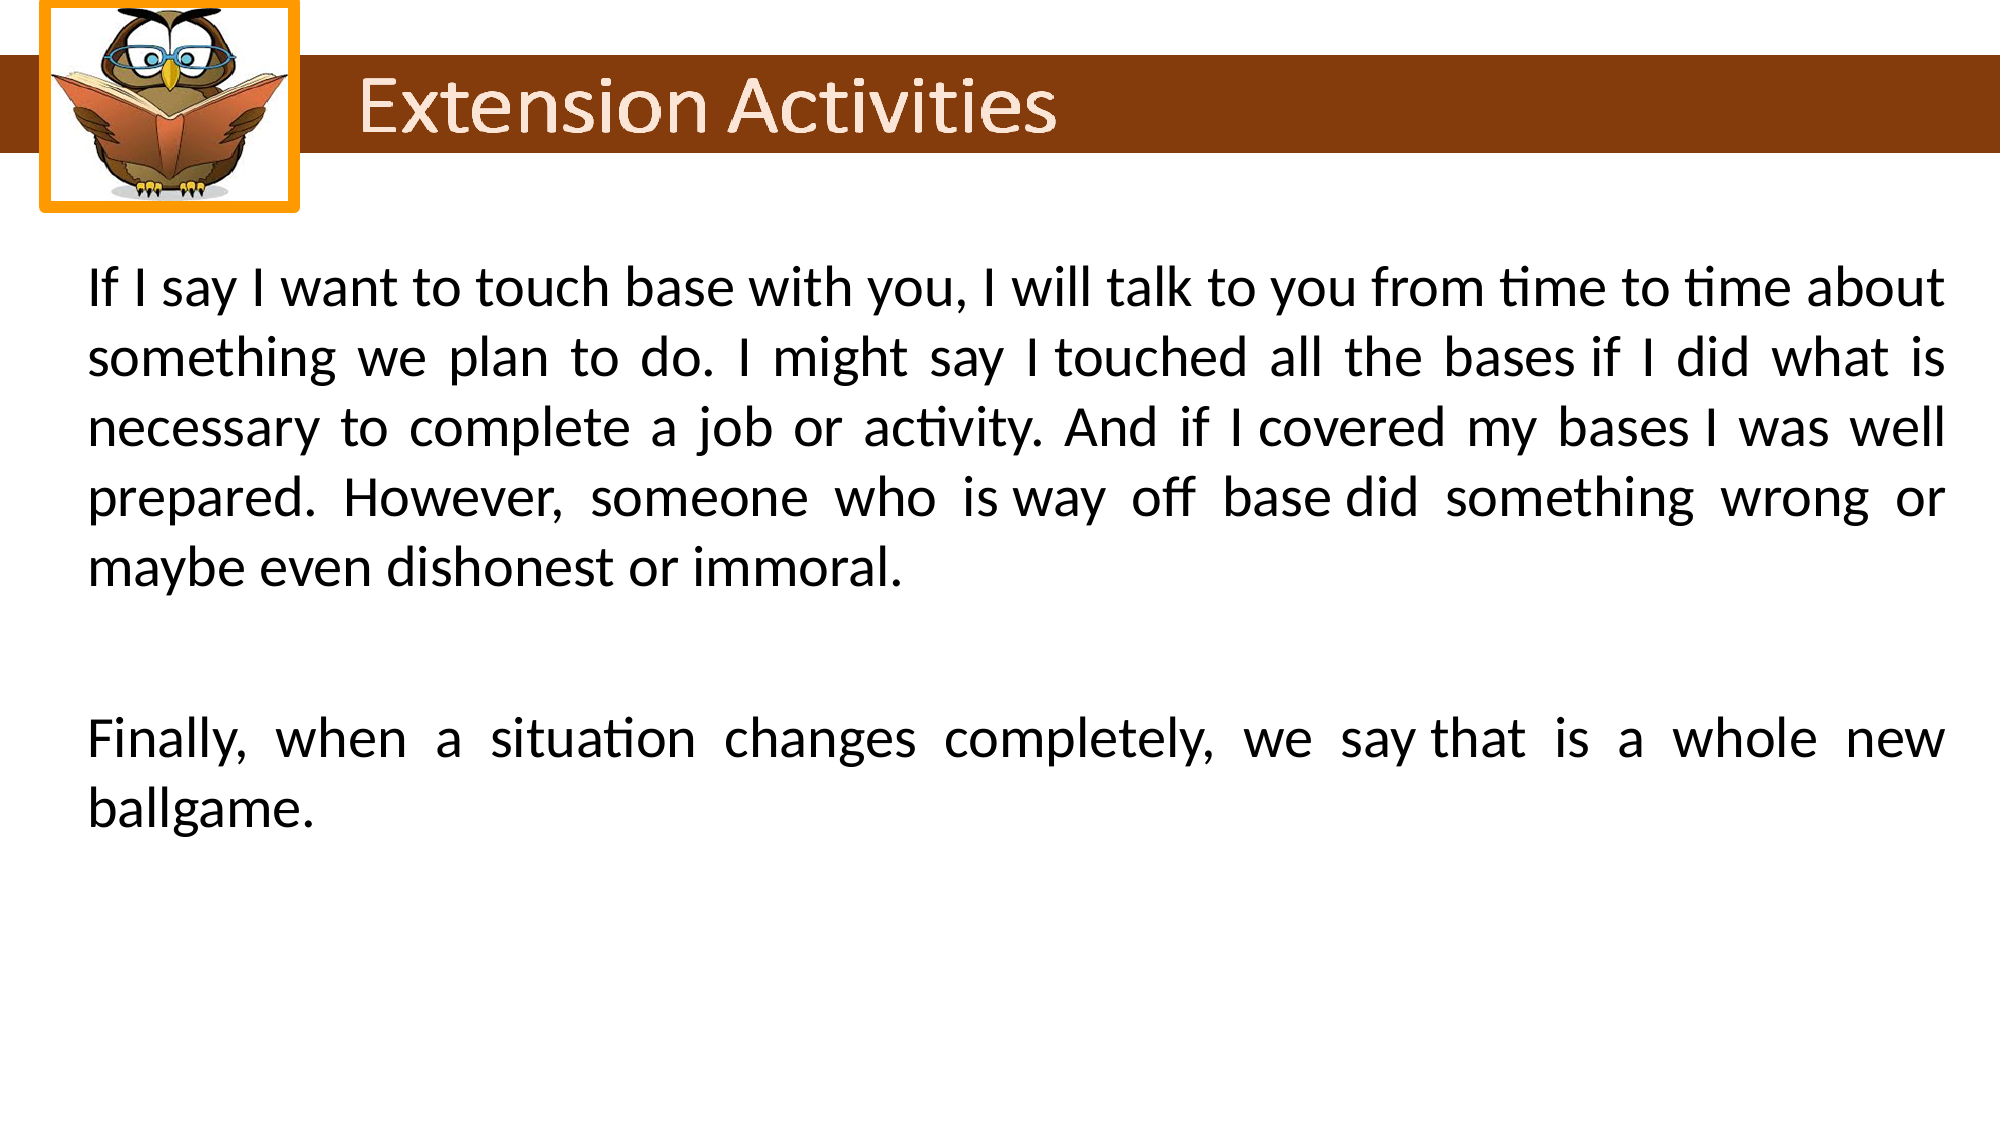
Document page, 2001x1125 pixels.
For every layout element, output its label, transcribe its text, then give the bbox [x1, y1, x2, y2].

list If I say I want to touch base with you, I will talk to you from time to time about something we plan to do. I might say I touched all the bases if I did what is necessary to complete a job or activity. And if I covered my bases I was well prepared. However, someone who is way off base did something wrong or maybe even dishonest or immoral. Finally, when a situation changes completely, we say that is a whole new ballgame. [72, 240, 1962, 971]
picture [0, 0, 2000, 220]
